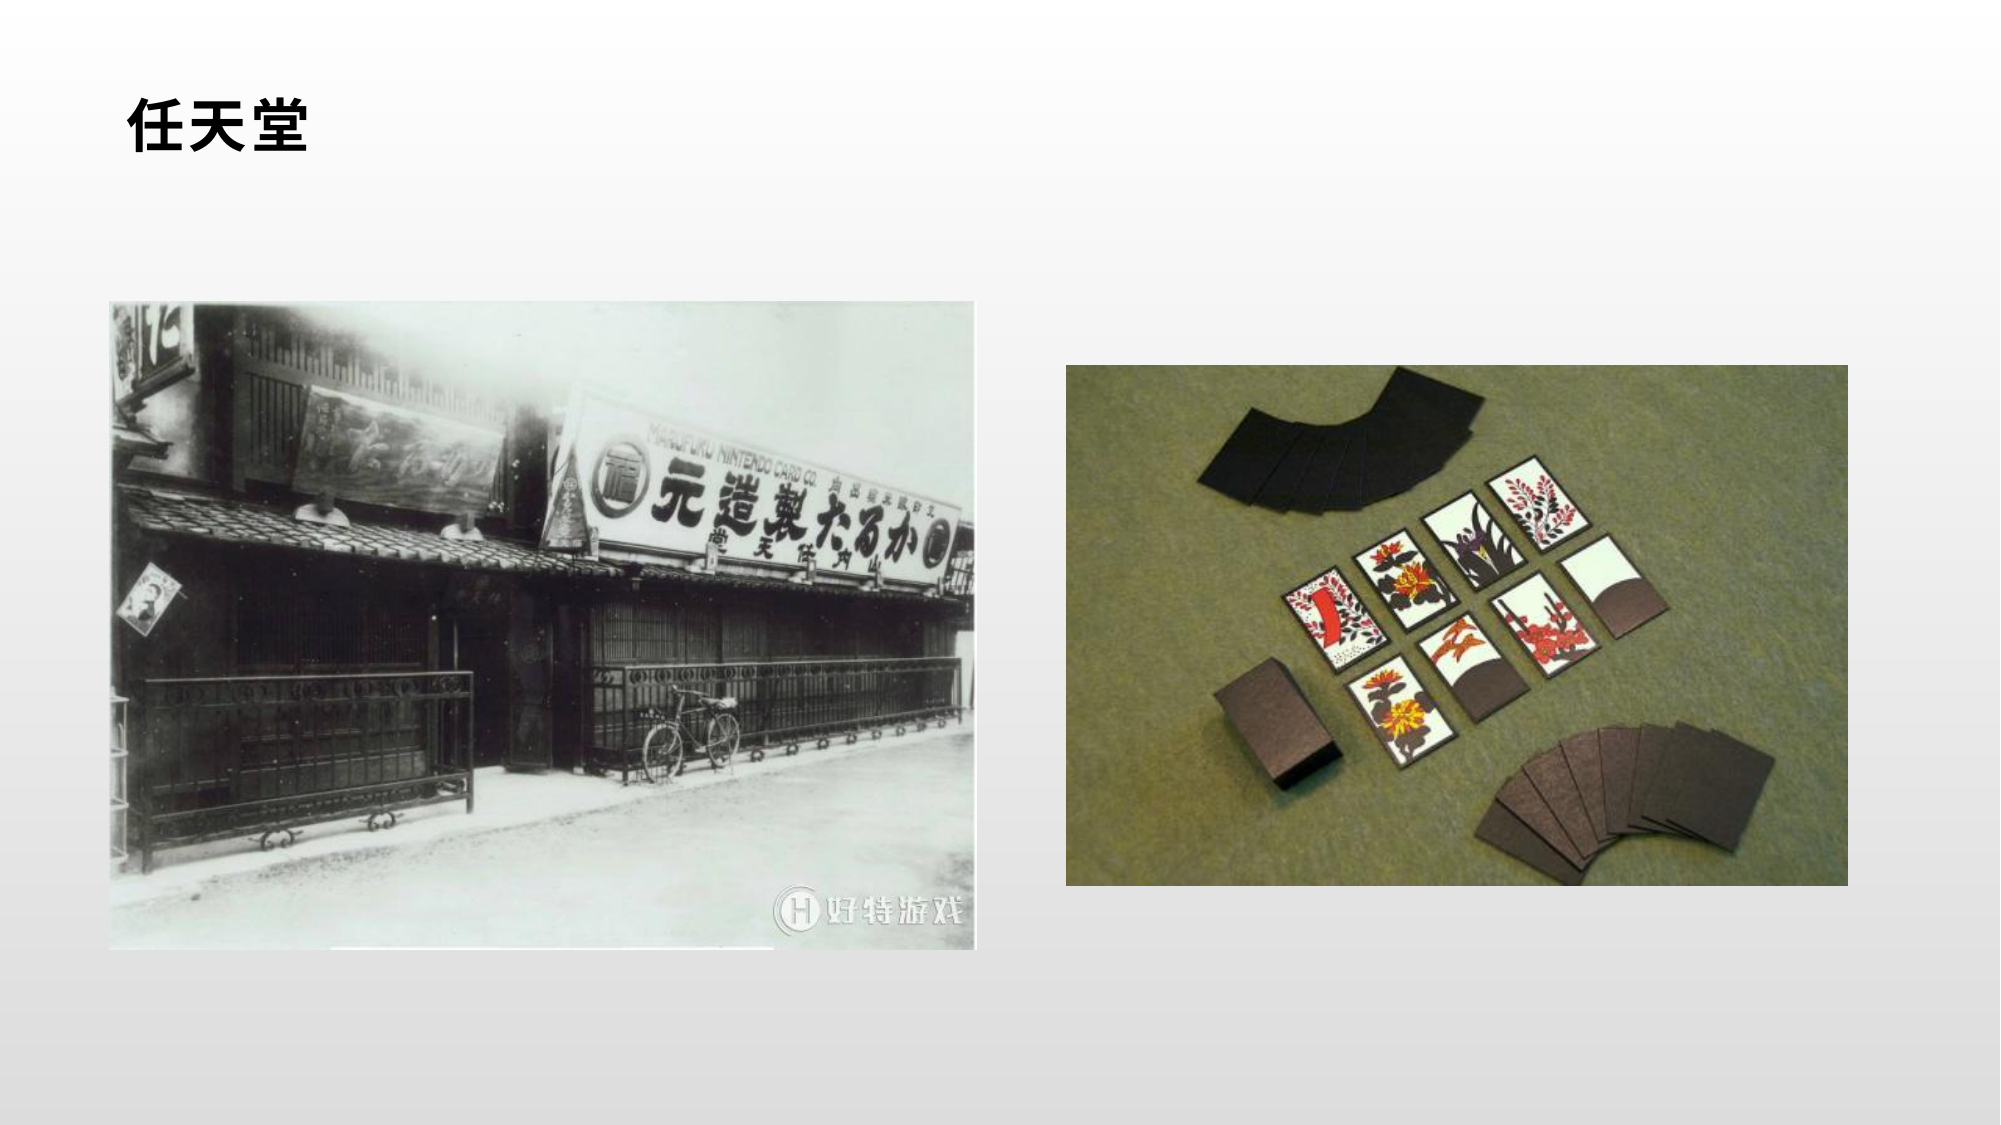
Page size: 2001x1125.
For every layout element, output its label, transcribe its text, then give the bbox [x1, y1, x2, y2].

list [109, 301, 977, 950]
title 任天堂 [109, 70, 1891, 178]
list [1066, 365, 1848, 887]
